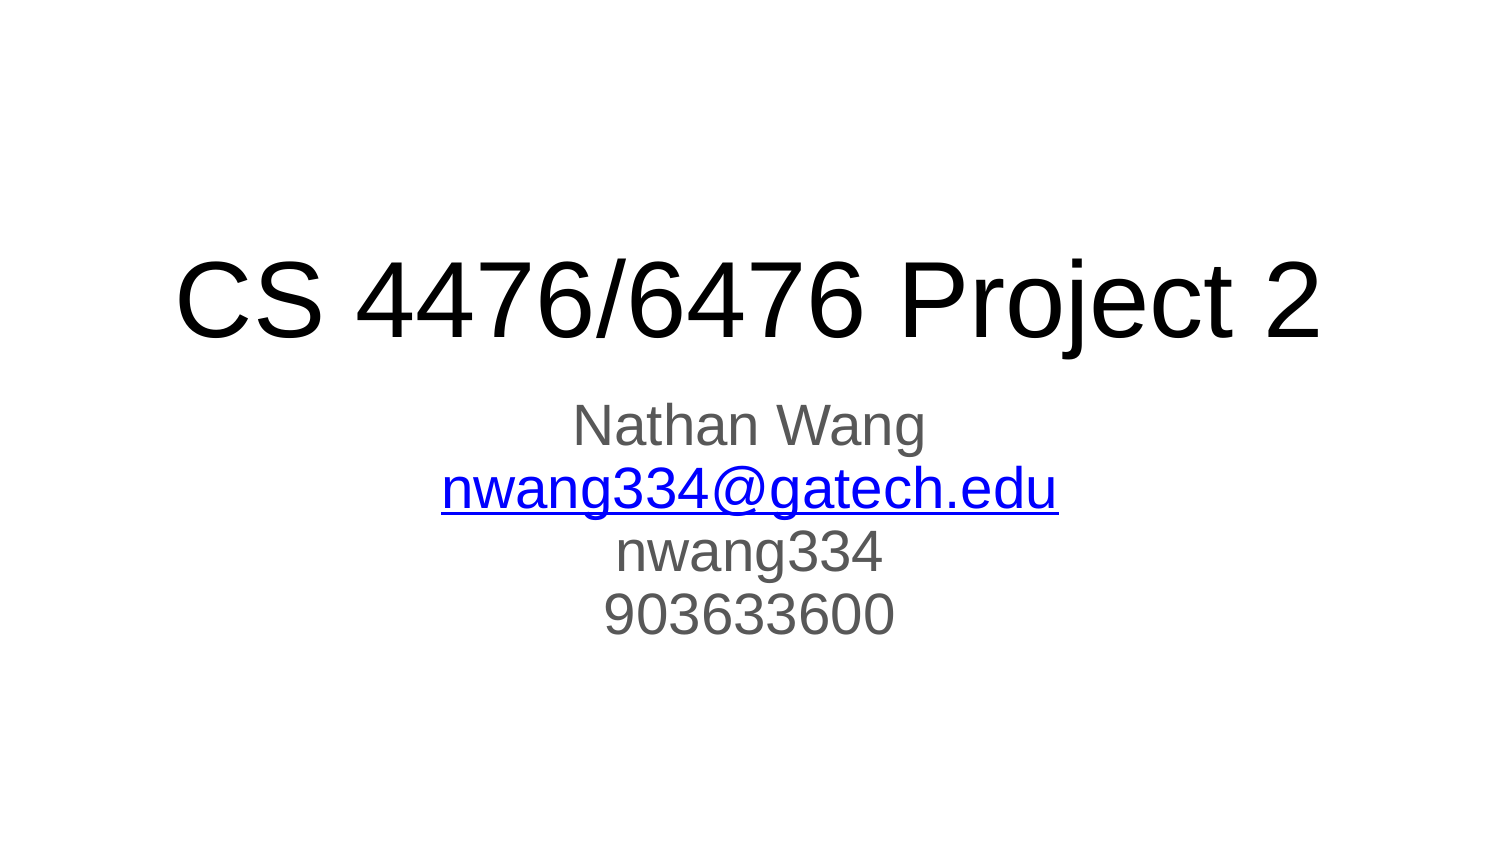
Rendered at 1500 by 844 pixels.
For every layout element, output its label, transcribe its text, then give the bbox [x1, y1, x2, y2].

list Nathan Wang nwang334@gatech.edu nwang334 903633600 [50, 380, 1450, 676]
title CS 4476/6476 Project 2 [50, 37, 1450, 376]
